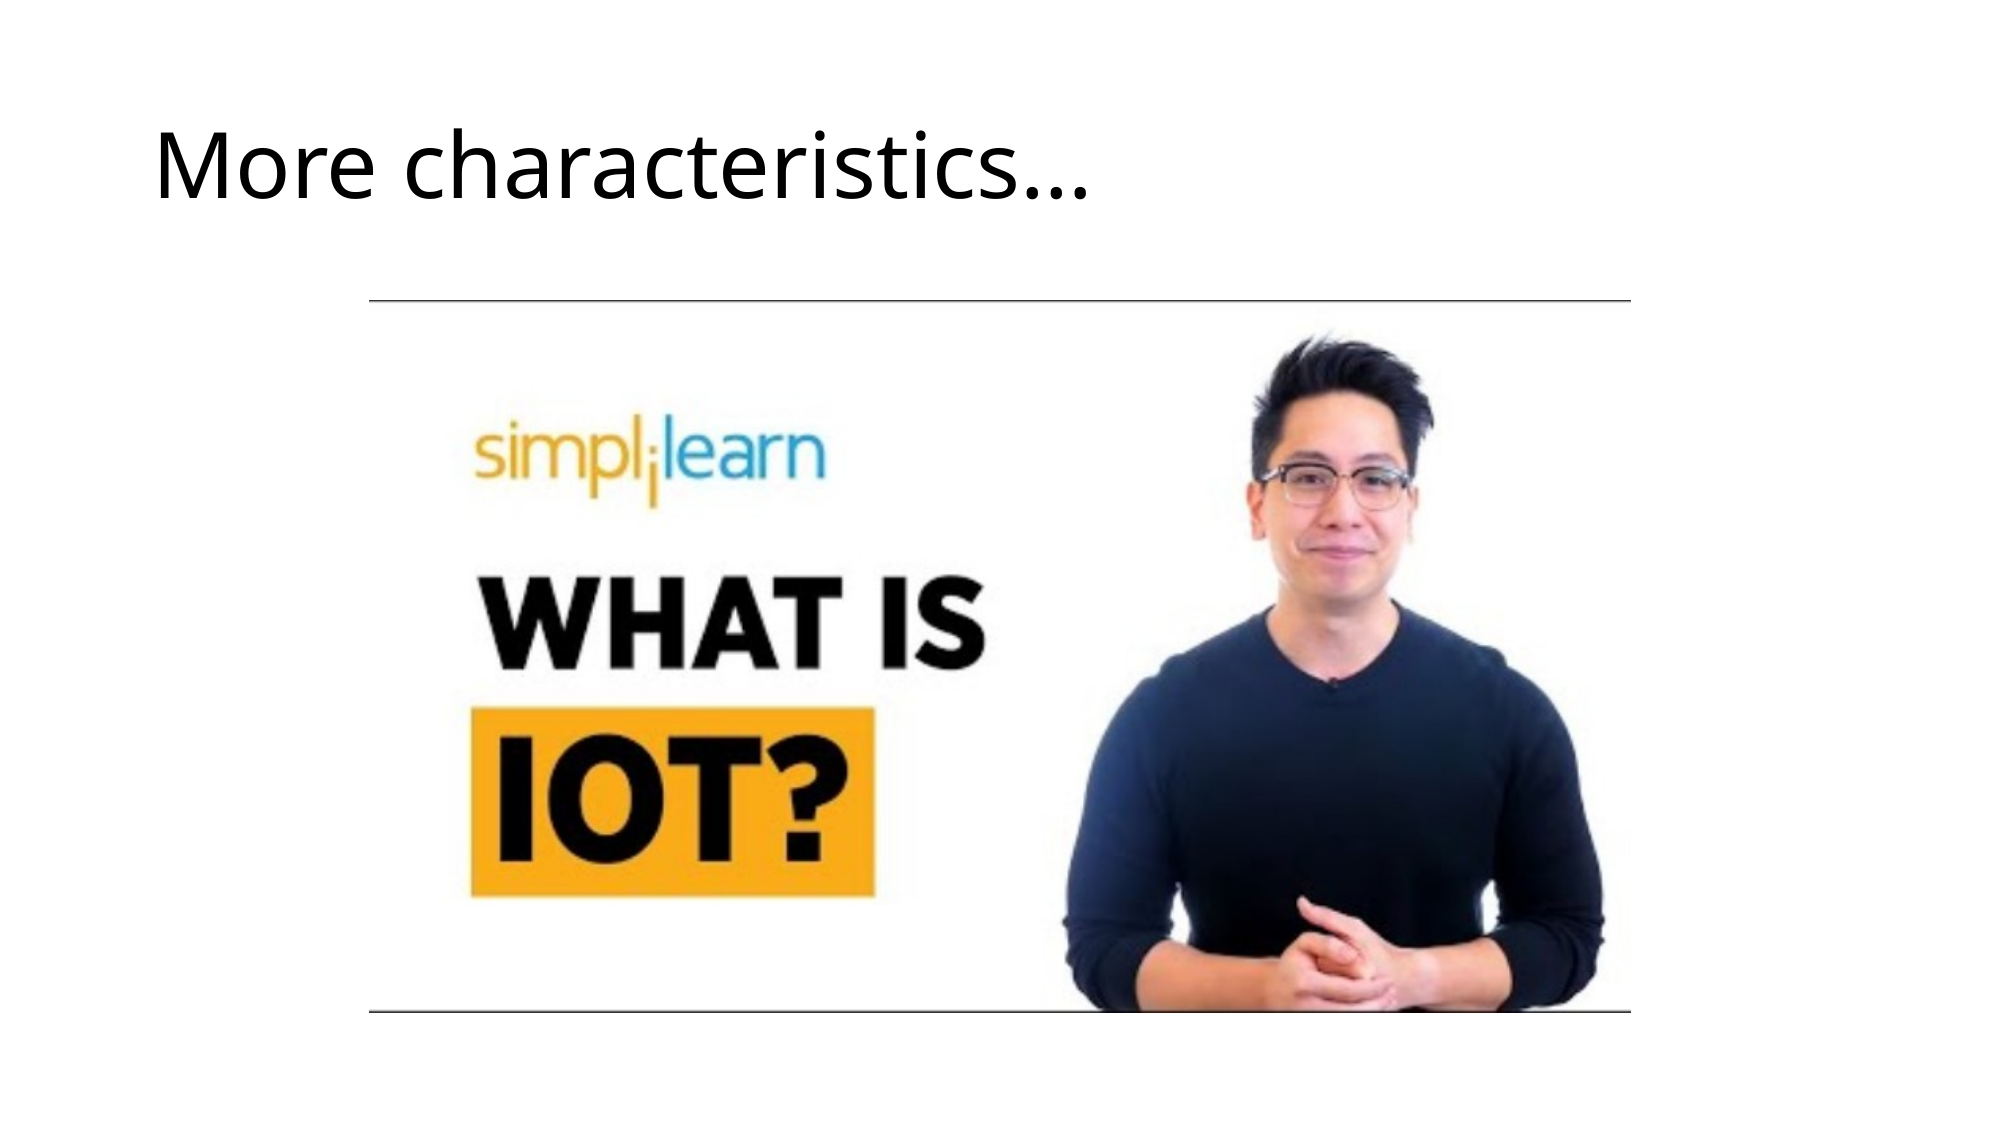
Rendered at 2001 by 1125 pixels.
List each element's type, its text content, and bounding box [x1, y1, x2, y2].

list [368, 299, 1632, 1014]
title More characteristics… [137, 59, 1863, 278]
